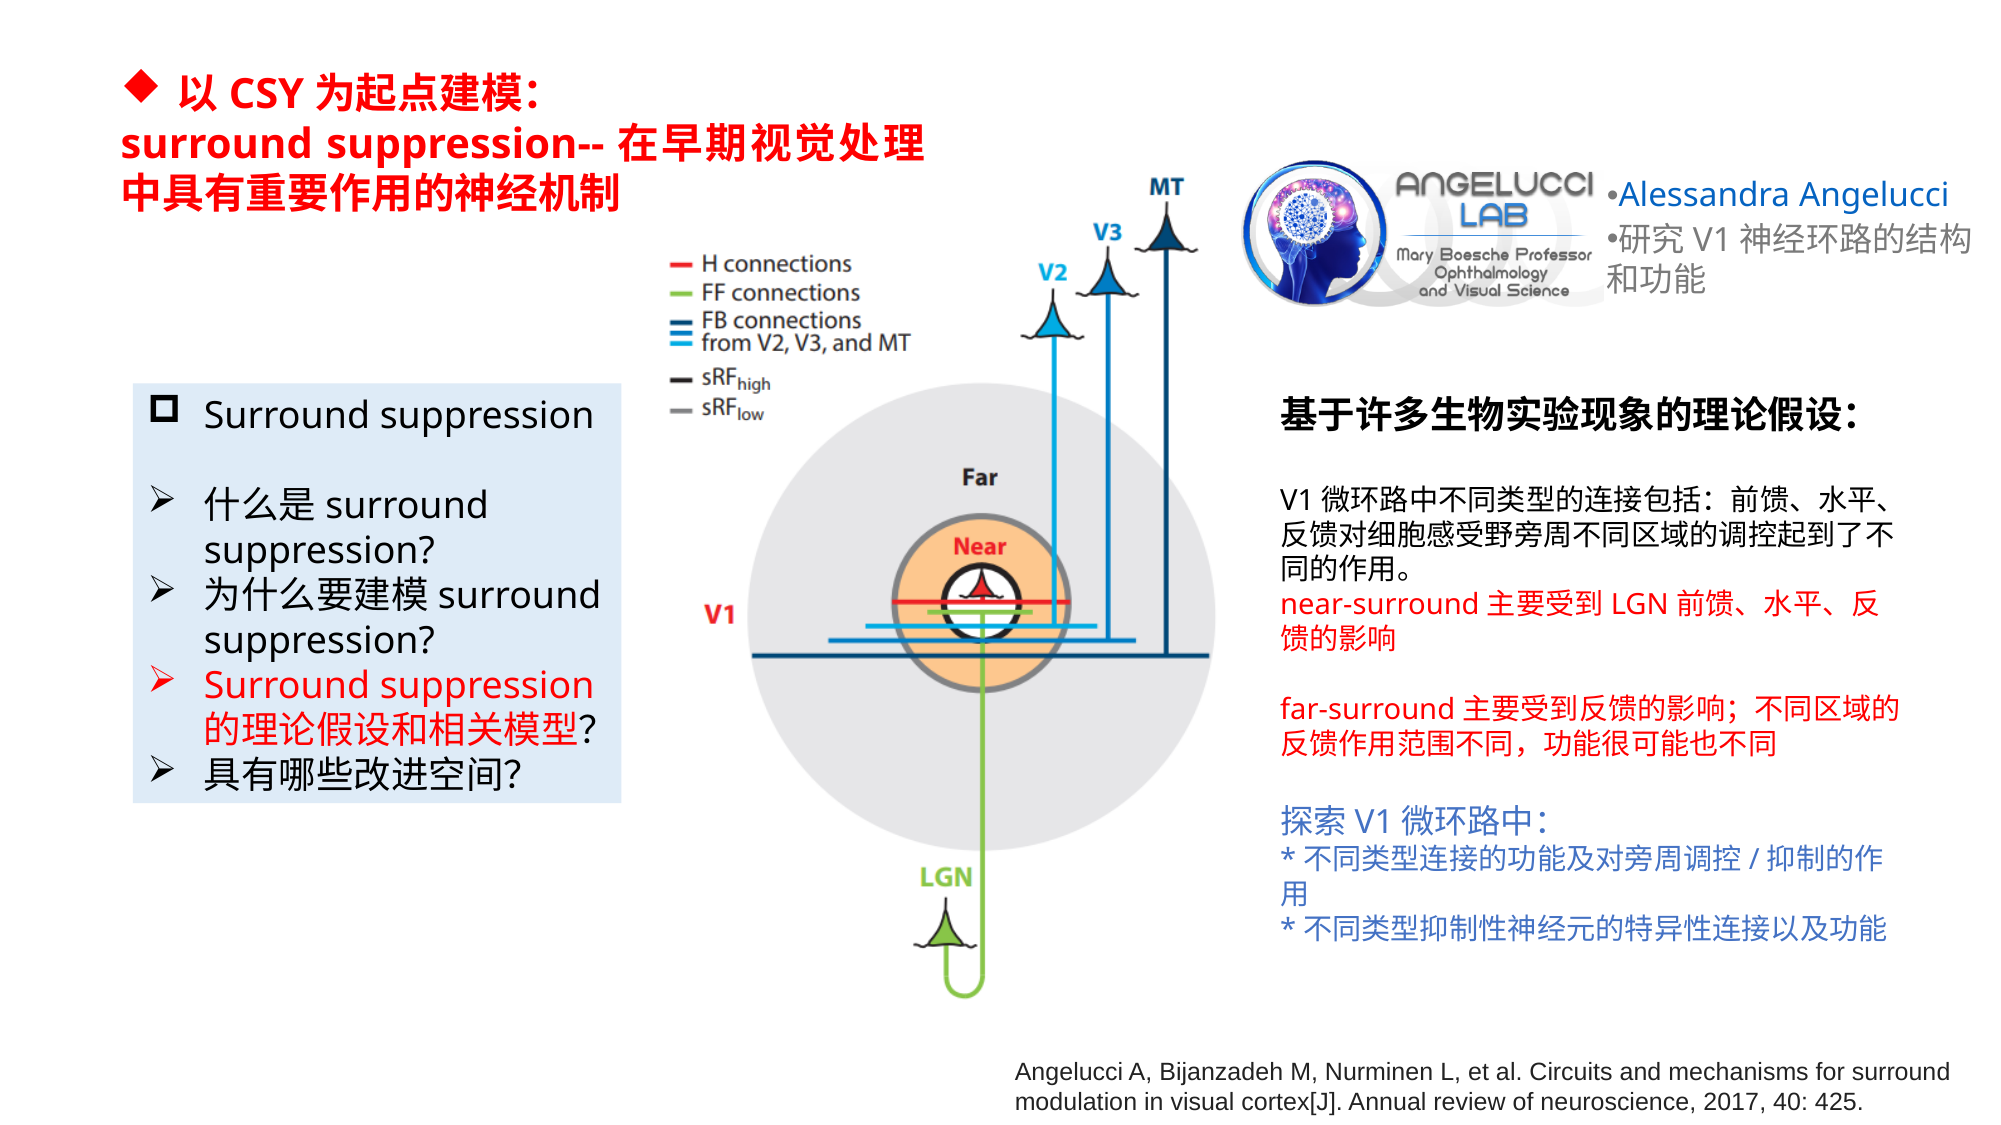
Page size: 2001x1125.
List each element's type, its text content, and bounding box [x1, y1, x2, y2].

text_box Alessandra Angelucci 研究V1神经环路的结构和功能 [1607, 165, 2000, 306]
text_box 基于许多生物实验现象的理论假设： V1微环路中不同类型的连接包括：前馈、水平、反馈对细胞感受野旁周不同区域的调控起到了不同的作用。 near-surround主要受到LGN前馈、水平、反馈的影响 far-surround主要受到反馈的影响；不同区域的反馈作用范围不同，功能很可能也不同 探索V1微环路中： *不同类型连接的功能及对旁周调控/抑制的作用 *不同类型抑制性神经元的特异性连接以及功能 [1282, 383, 1919, 953]
text_box 以CSY为起点建模： surround suppression--在早期视觉处理中具有重要作用的神经机制 [105, 59, 940, 224]
text_box Surround suppression 什么是surround suppression? 为什么要建模surround suppression? Surround suppression的理论假设和相关模型？ 具有哪些改进空间？ [132, 383, 622, 804]
text_box Angelucci A, Bijanzadeh M, Nurminen L, et al. Circuits and mechanisms for surround modulation in visual cortex[J]. Annual review of neuroscience, 2017, 40: 425. [999, 1047, 2000, 1123]
picture [643, 145, 1607, 1021]
